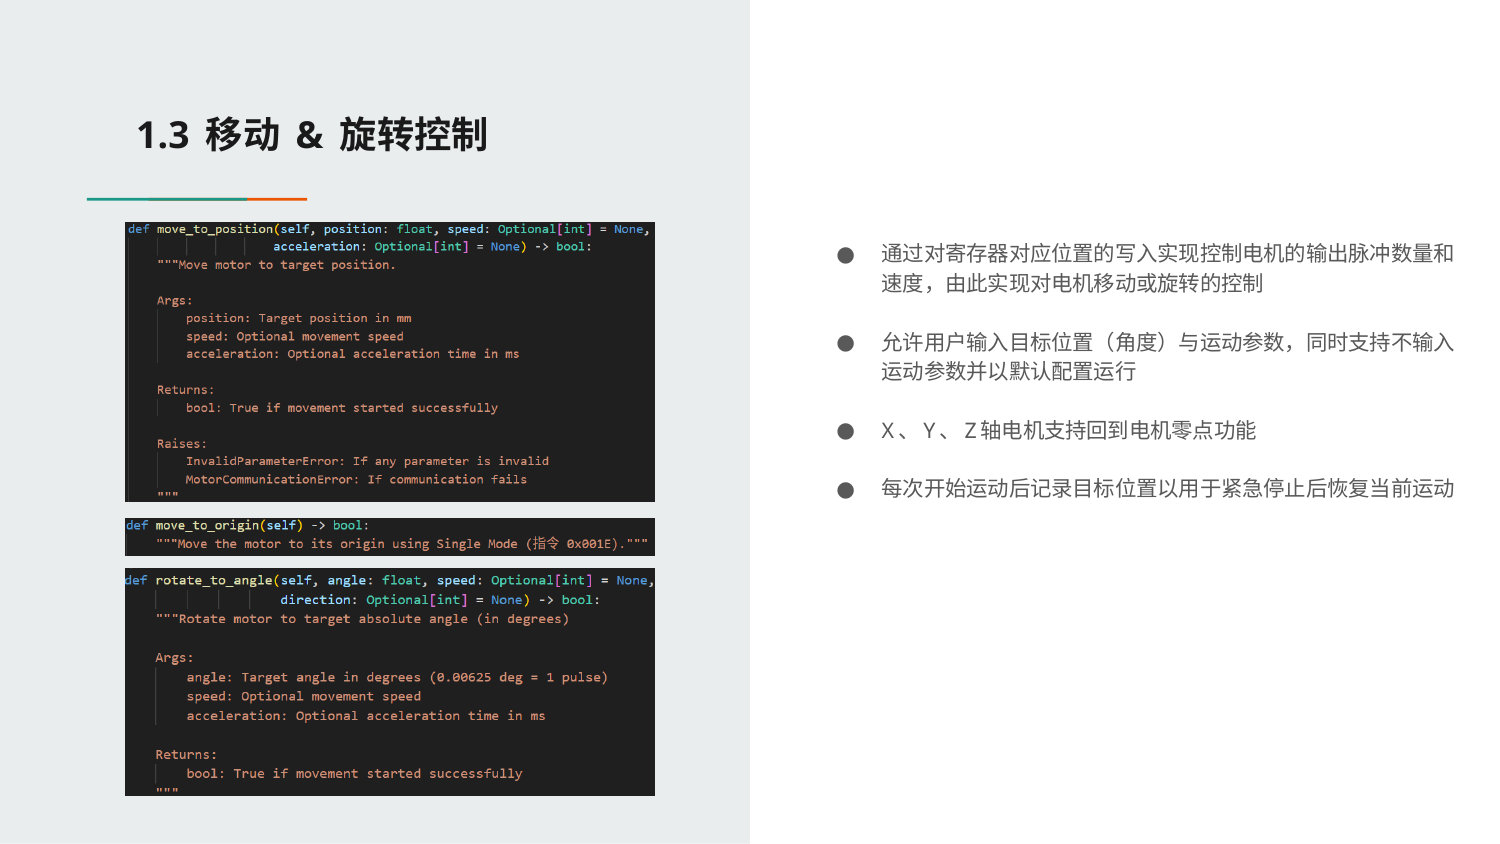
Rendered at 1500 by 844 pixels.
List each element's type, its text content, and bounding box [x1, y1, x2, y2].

picture [124, 518, 655, 556]
picture [124, 221, 655, 503]
picture [124, 568, 655, 796]
list 通过对寄存器对应位置的写入实现控制电机的输出脉冲数量和速度，由此实现对电机移动或旋转的控制 允许用户输入目标位置（角度）与运动参数，同时支持不输入运动参数并以默认配置运行 X、Y、Z轴电机支持回到电机零点功能 每次开始运动后记录目标位置以用于紧急停止后恢复当前运动 [796, 221, 1478, 526]
title 1.3 移动 & 旋转控制 [121, 95, 597, 172]
